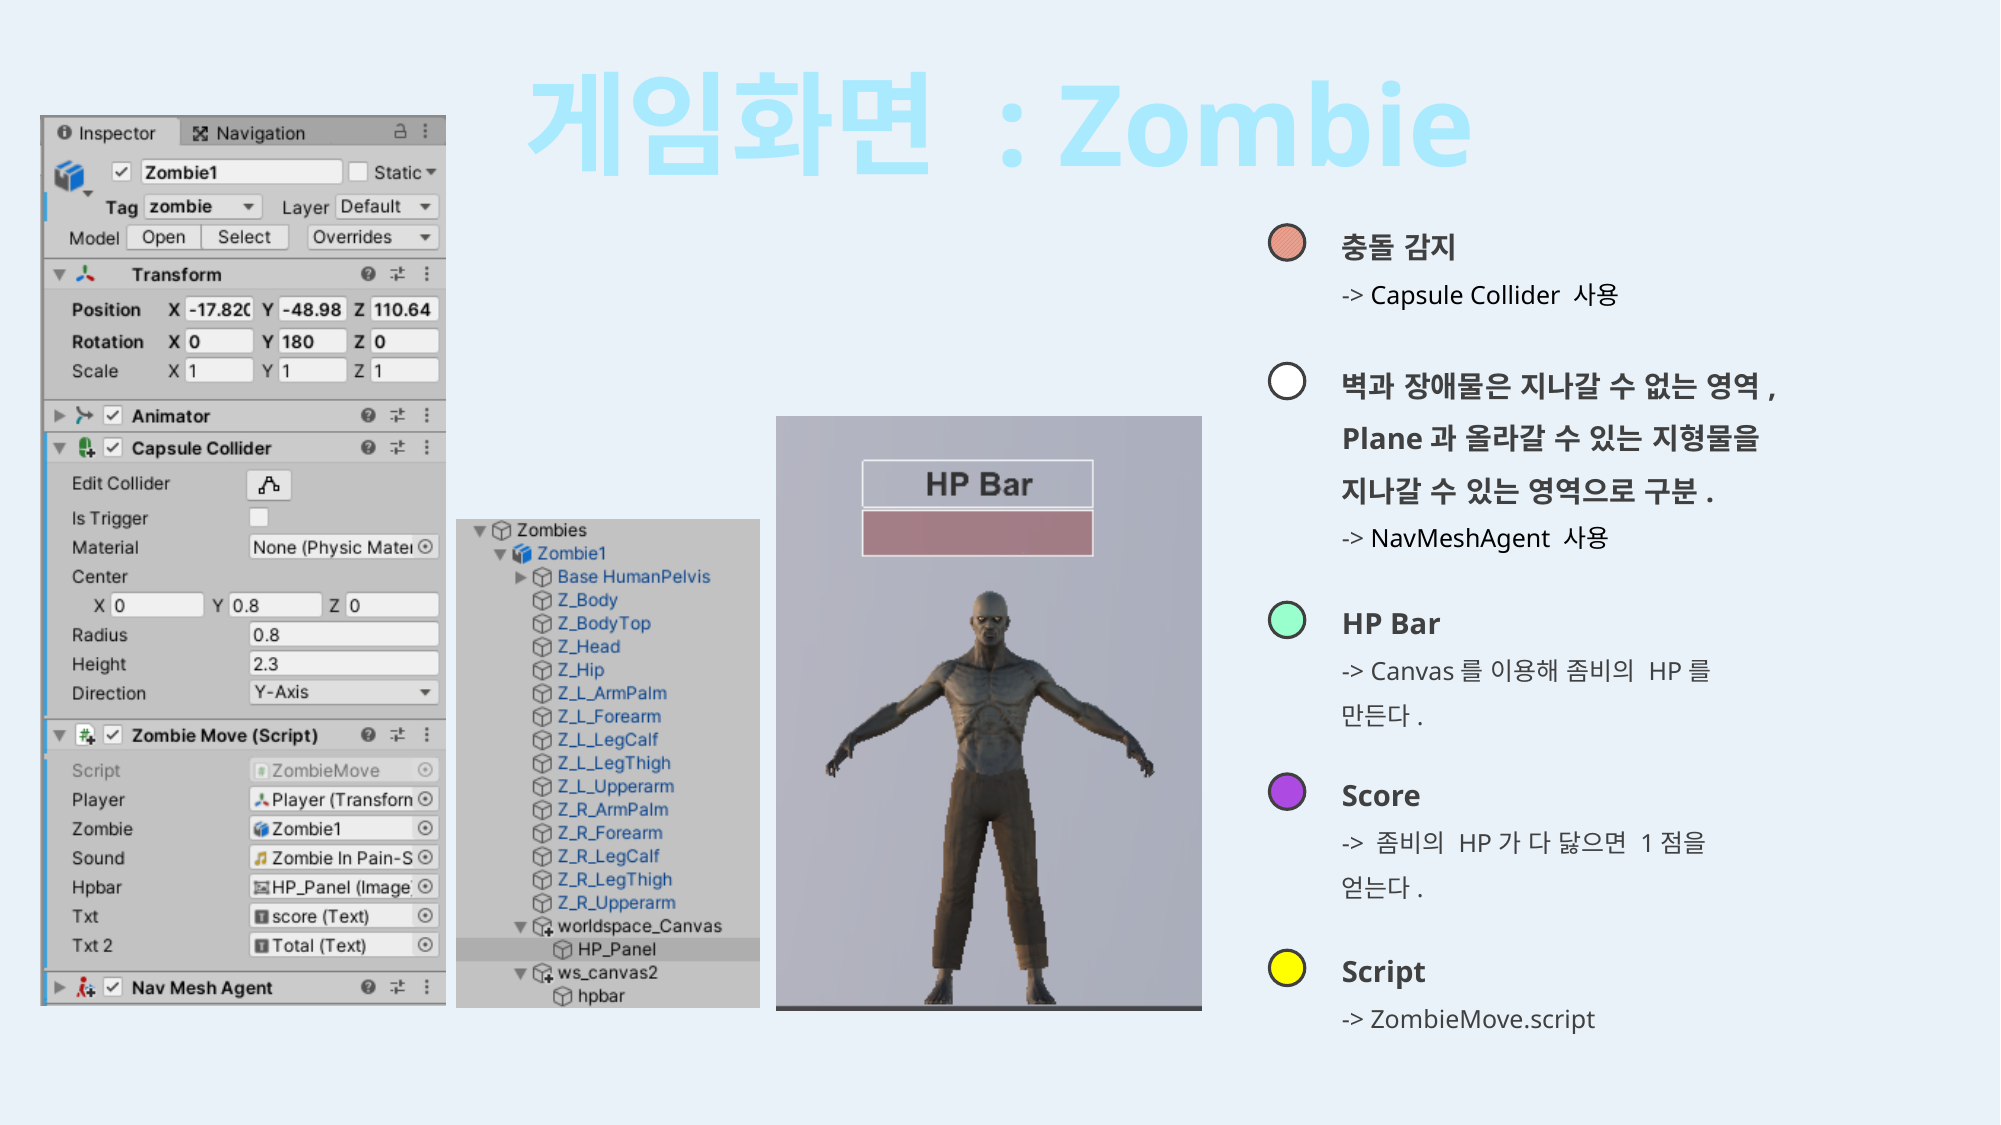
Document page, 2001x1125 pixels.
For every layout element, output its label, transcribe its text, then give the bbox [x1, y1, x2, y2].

text_box 벽과 장애물은 지나갈 수 없는 영역, Plane과 올라갈 수 있는 지형물을 지나갈 수 있는 영역으로 구분. -> NavMeshAgent 사용 [1327, 343, 1823, 561]
text_box [1268, 362, 1306, 400]
text_box [1268, 772, 1306, 811]
text_box Script -> ZombieMove.script [1327, 928, 1758, 1041]
text_box 충돌 감지 -> Capsule Collider 사용 [1327, 204, 1758, 343]
picture [456, 519, 760, 1008]
text_box [1268, 601, 1306, 639]
picture [776, 416, 1202, 1011]
picture [40, 115, 446, 1006]
text_box HP Bar -> Canvas를 이용해 좀비의 HP를 만든다. [1327, 580, 1758, 738]
text_box 게임화면 : Zombie [500, 46, 1500, 197]
text_box Score -> 좀비의 HP가 다 닳으면 1점을 얻는다. [1327, 752, 1758, 910]
text_box [1268, 949, 1306, 987]
text_box [1268, 223, 1306, 262]
